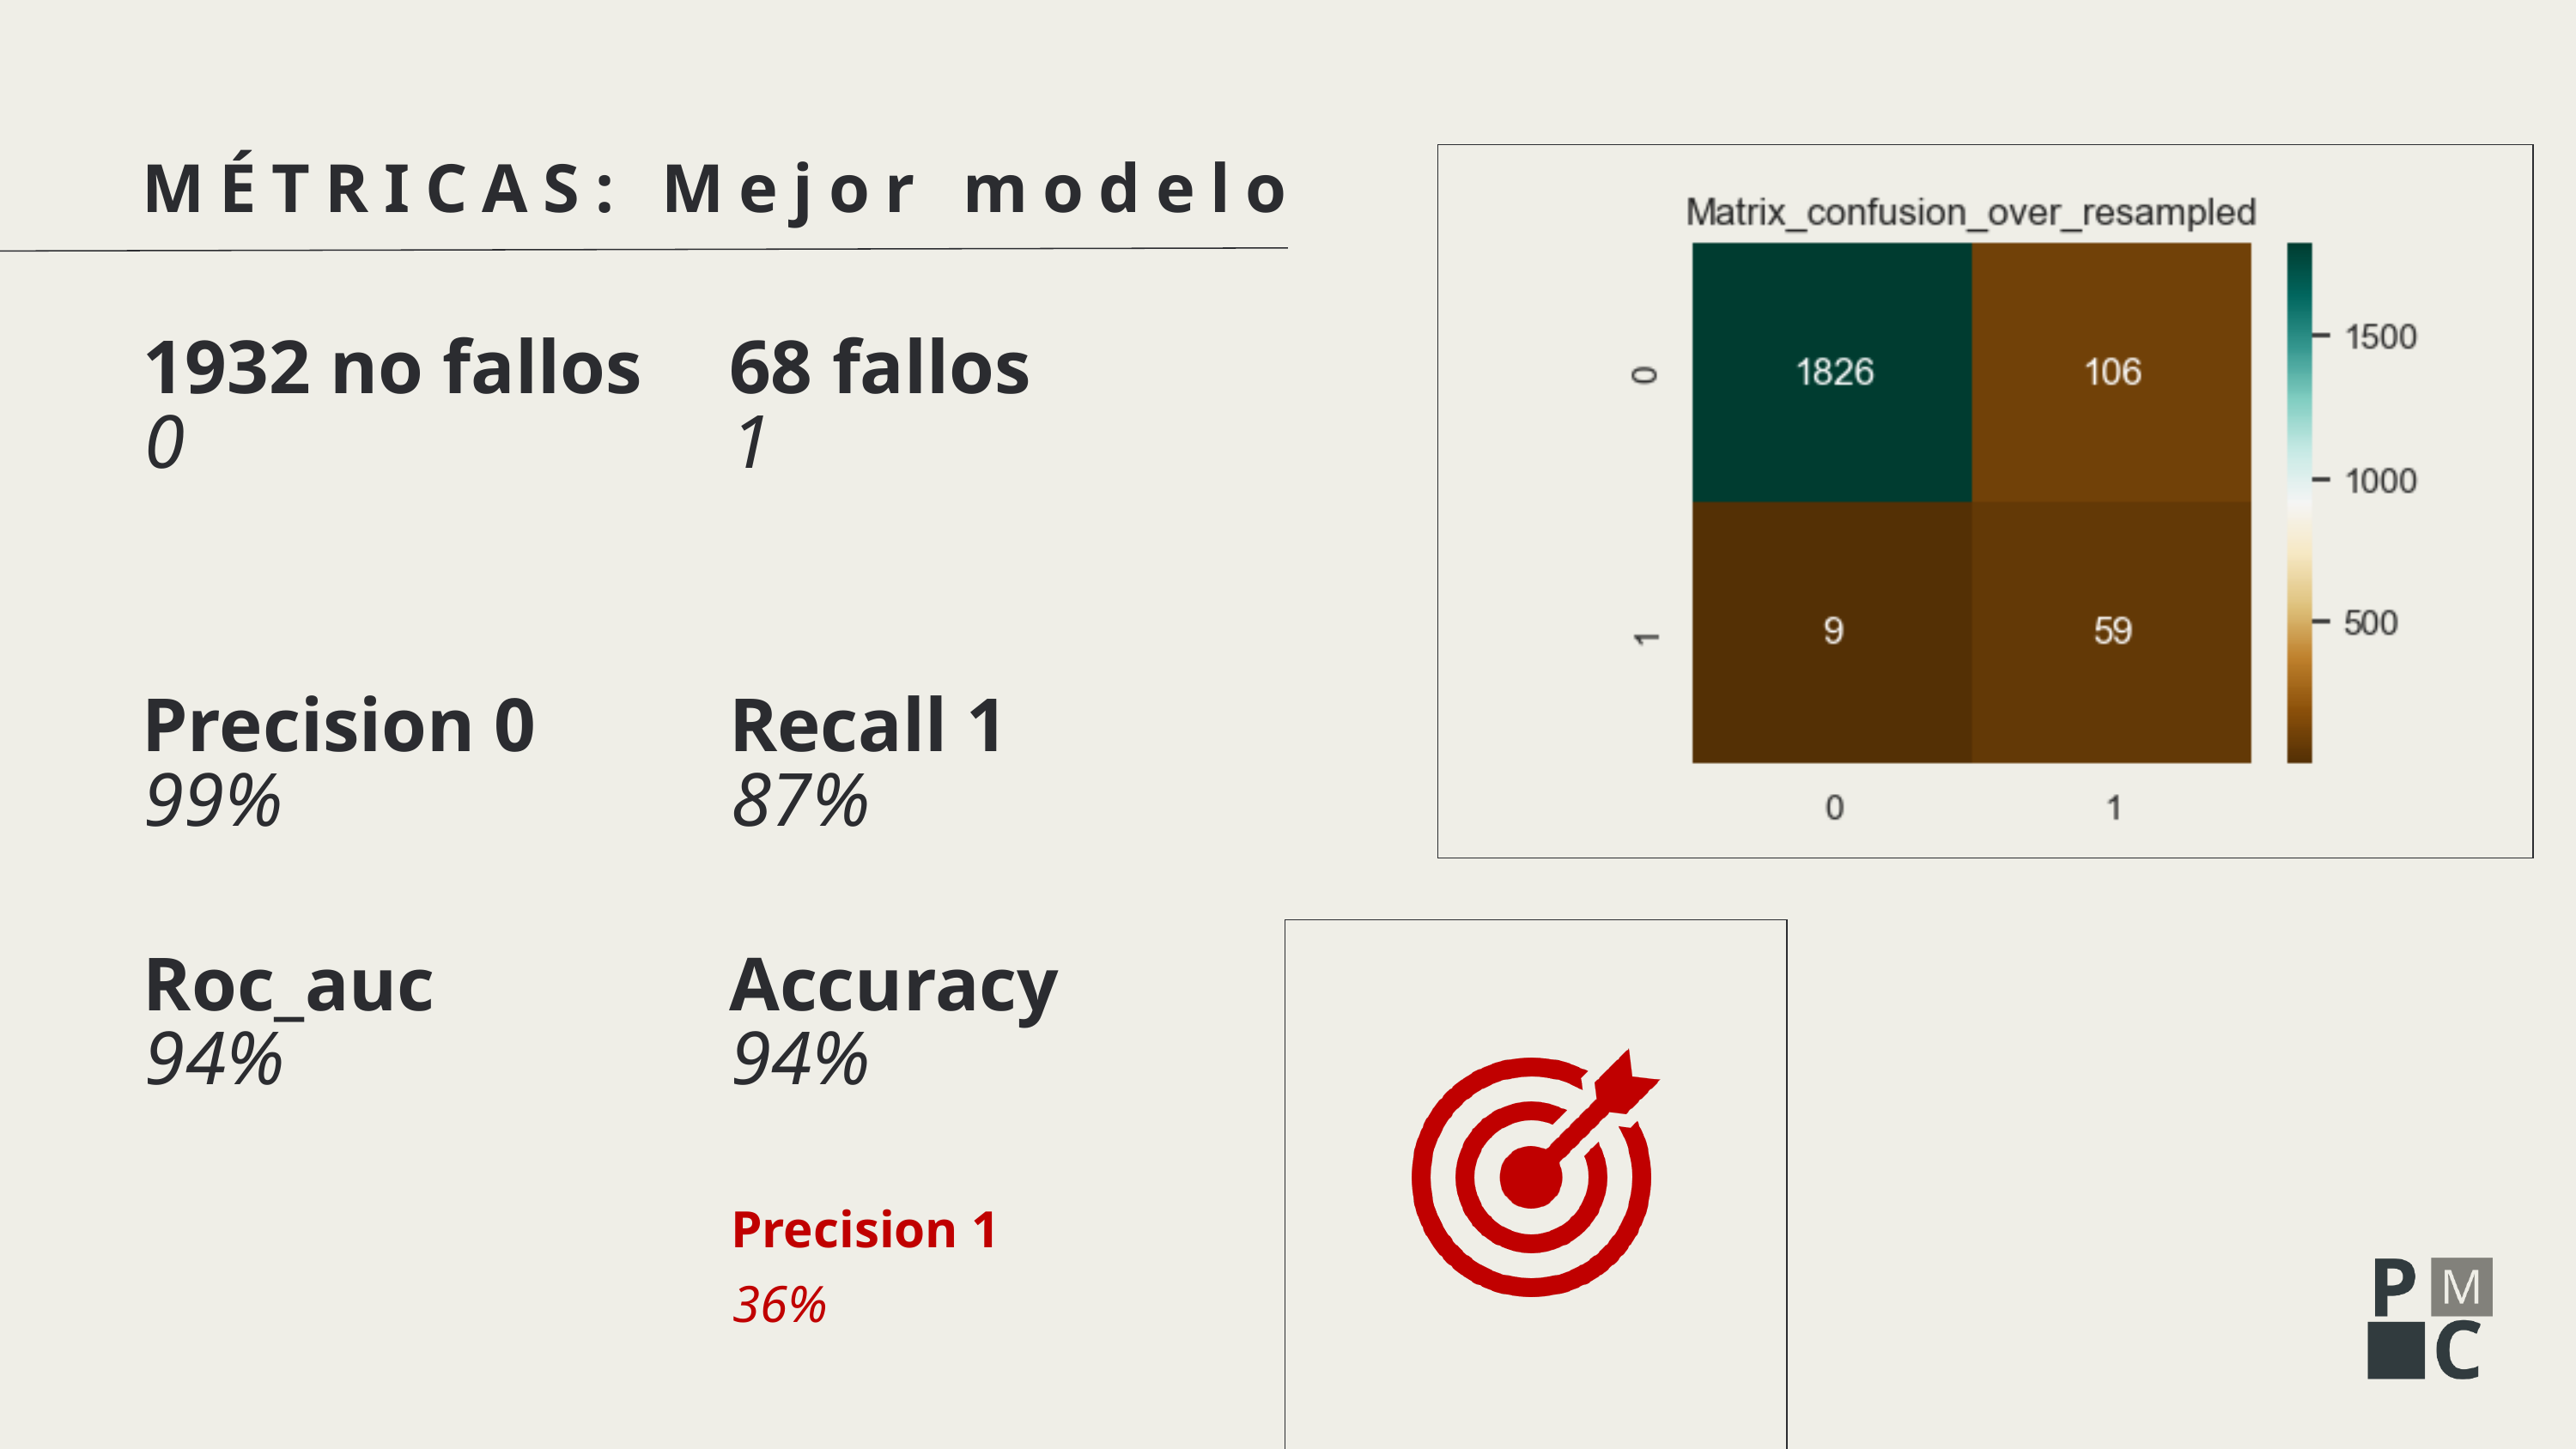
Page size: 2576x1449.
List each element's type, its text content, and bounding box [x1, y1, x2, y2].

text_box 1932 no fallos [143, 306, 675, 409]
text_box 94% [144, 1033, 675, 1100]
text_box Accuracy [729, 922, 1261, 1026]
text_box Roc_auc [143, 922, 675, 1026]
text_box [1437, 144, 2534, 858]
picture [1384, 1021, 1687, 1324]
text_box 94% [731, 1033, 1261, 1100]
picture [2348, 1236, 2508, 1396]
text_box 36% [732, 1265, 1263, 1333]
text_box Recall 1 [729, 663, 1261, 767]
text_box 68 fallos [729, 306, 1261, 409]
picture [1609, 176, 2441, 848]
text_box 87% [731, 773, 1261, 841]
text_box 0 [144, 415, 675, 483]
text_box Precision 0 [142, 663, 674, 767]
text_box Precision 1 [731, 1155, 1263, 1258]
text_box 99% [143, 773, 674, 841]
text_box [1285, 919, 1788, 1449]
text_box MÉTRICAS: Mejor modelo [142, 132, 2428, 226]
text_box 1 [731, 415, 1261, 483]
